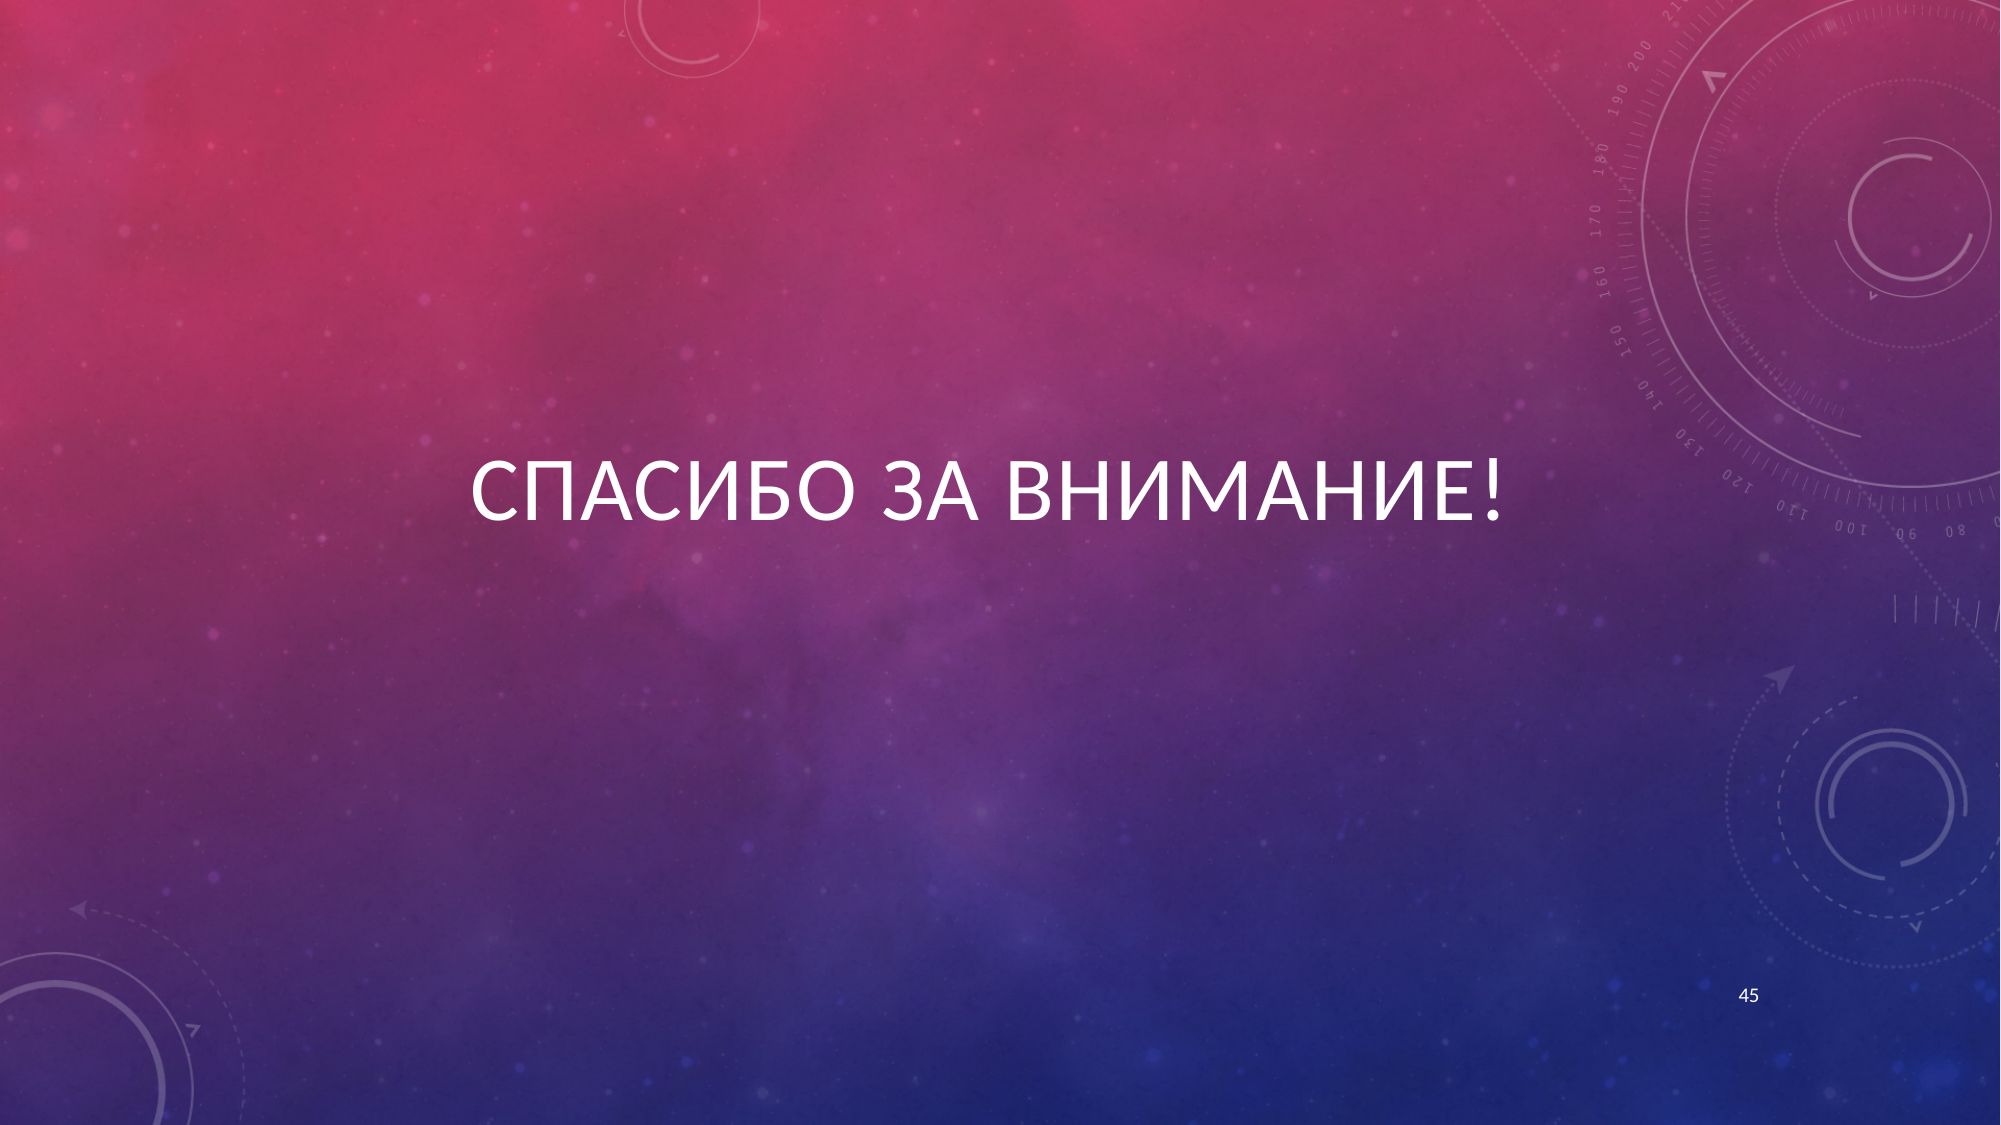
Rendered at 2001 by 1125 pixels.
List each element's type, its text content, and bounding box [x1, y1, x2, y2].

slide_number 45 [1684, 963, 1775, 1025]
picture [0, 0, 2001, 1125]
text_box Спасибо за внимание! [456, 442, 1544, 563]
